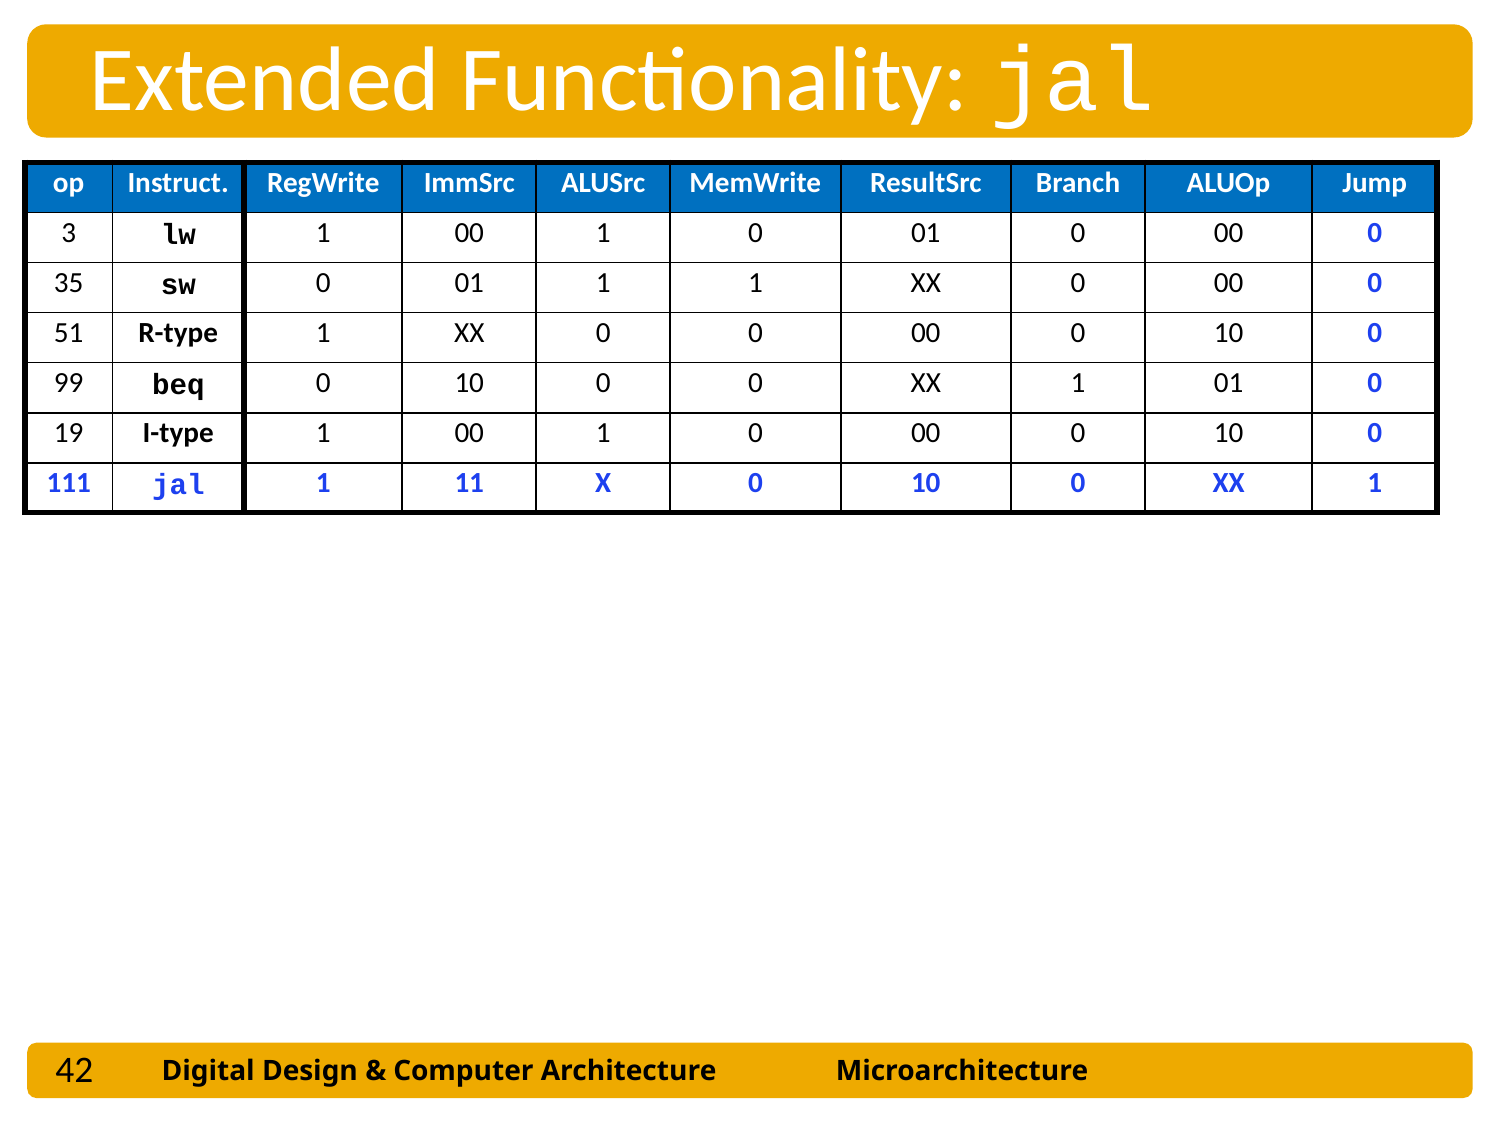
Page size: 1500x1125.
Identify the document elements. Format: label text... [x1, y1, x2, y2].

table_cell XX [842, 356, 1010, 402]
table_cell 1 [247, 311, 401, 354]
table_cell 11 [403, 448, 535, 493]
table_cell 10 [1146, 311, 1311, 354]
table_cell 0 [1012, 311, 1144, 354]
text_box Extended Functionality: jal [75, 11, 1450, 136]
table_cell 0 [1012, 213, 1144, 260]
table_header ALUOp [1146, 165, 1311, 212]
table_cell 0 [671, 311, 840, 354]
table_cell 00 [842, 311, 1010, 354]
table_header ALUSrc [537, 165, 669, 212]
table_header Instruct. [113, 165, 241, 212]
table_header RegWrite [247, 165, 401, 212]
table_cell lw [113, 213, 241, 260]
table_cell jal [113, 448, 241, 493]
slide_number 42 [40, 1037, 164, 1096]
table_header Jump [1313, 165, 1434, 212]
table_cell 00 [842, 404, 1010, 446]
table_cell 00 [403, 404, 535, 446]
table_cell 1 [537, 261, 669, 310]
table_cell 00 [1146, 213, 1311, 260]
table_cell X [537, 448, 669, 493]
table_cell 1 [537, 404, 669, 446]
table_cell 01 [403, 261, 535, 310]
table_cell 1 [247, 404, 401, 446]
table_cell 10 [842, 448, 1010, 493]
table_cell 19 [28, 404, 112, 446]
table_cell 0 [1313, 356, 1434, 402]
table_header ResultSrc [842, 165, 1010, 212]
table_cell 00 [403, 213, 535, 260]
table_cell 0 [1313, 404, 1434, 446]
table_cell sw [113, 261, 241, 310]
table_cell 0 [671, 404, 840, 446]
table_cell 0 [1313, 213, 1434, 260]
table_cell XX [1146, 448, 1311, 493]
table_cell 0 [537, 311, 669, 354]
table_cell 0 [1313, 261, 1434, 310]
table_cell 01 [842, 213, 1010, 260]
table_cell beq [113, 356, 241, 402]
table_header Branch [1012, 165, 1144, 212]
table_cell 0 [671, 448, 840, 493]
table_cell 10 [403, 356, 535, 402]
table_cell 1 [247, 448, 401, 493]
table_cell 0 [537, 356, 669, 402]
table_cell 35 [28, 261, 112, 310]
table_cell 51 [28, 311, 112, 354]
table_cell I-type [113, 404, 241, 446]
table_cell 00 [1146, 261, 1311, 310]
table_cell 1 [537, 213, 669, 260]
table_cell 1 [671, 261, 840, 310]
table_cell 1 [1012, 356, 1144, 402]
table_cell 0 [1012, 448, 1144, 493]
table_cell 0 [671, 356, 840, 402]
table_cell R-type [113, 311, 241, 354]
table_header op [28, 165, 112, 212]
table_cell 10 [1146, 404, 1311, 446]
table_cell 99 [28, 356, 112, 402]
table_cell 3 [28, 213, 112, 260]
table_cell XX [842, 261, 1010, 310]
table_cell 0 [247, 356, 401, 402]
table_cell 0 [247, 261, 401, 310]
table_cell 0 [671, 213, 840, 260]
table_cell 0 [1012, 261, 1144, 310]
table_cell 01 [1146, 356, 1311, 402]
table_header MemWrite [671, 165, 840, 212]
table_header ImmSrc [403, 165, 535, 212]
table_cell 0 [1313, 311, 1434, 354]
table_cell 111 [28, 448, 112, 493]
table_cell 1 [247, 213, 401, 260]
table_cell XX [403, 311, 535, 354]
table_cell 1 [1313, 448, 1434, 493]
table_cell 0 [1012, 404, 1144, 446]
